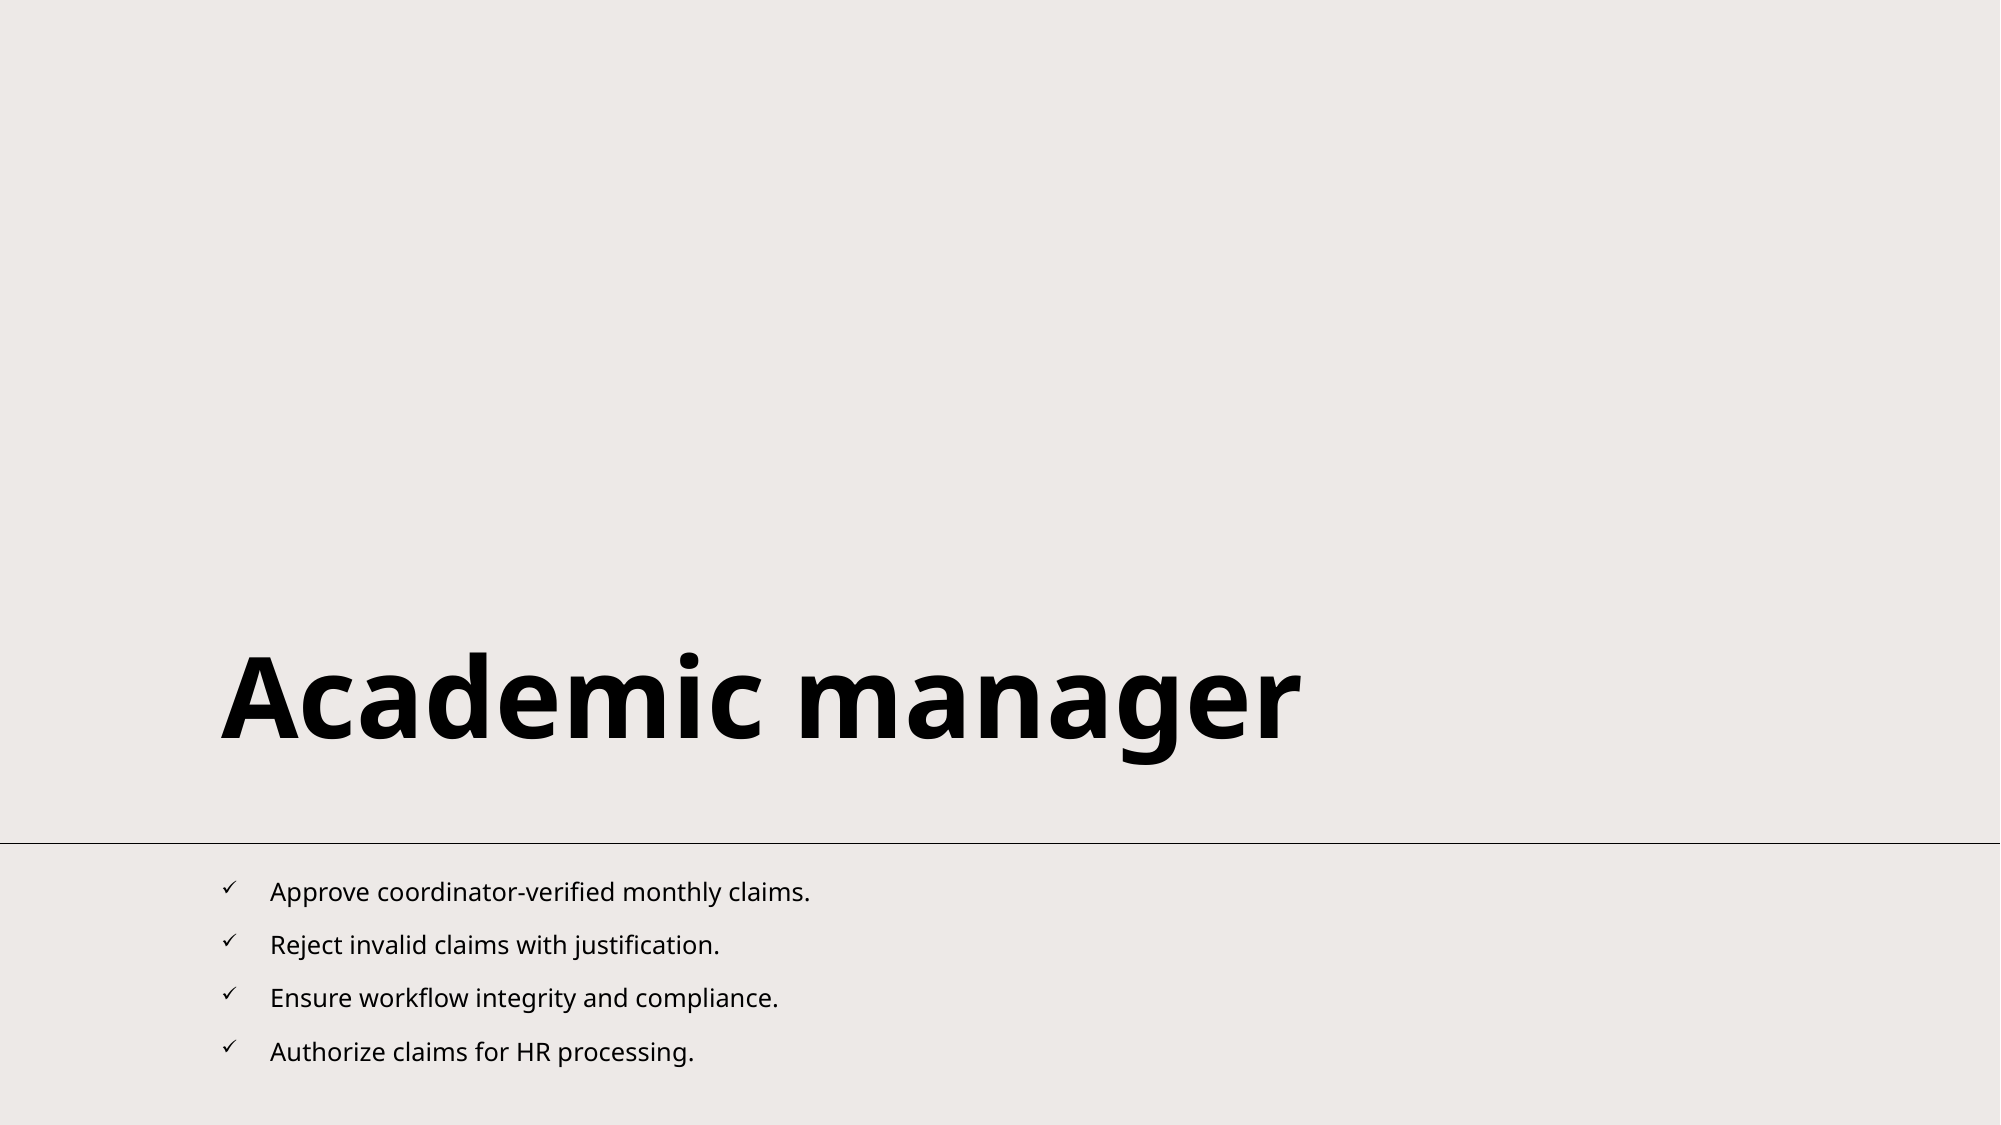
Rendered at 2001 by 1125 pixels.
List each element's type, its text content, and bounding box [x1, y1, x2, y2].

subtitle Approve coordinator-verified monthly claims. Reject invalid claims with justification. Ensure workflow integrity and compliance. Authorize claims for HR processing. [206, 845, 828, 1076]
title Academic manager [206, 184, 1653, 770]
